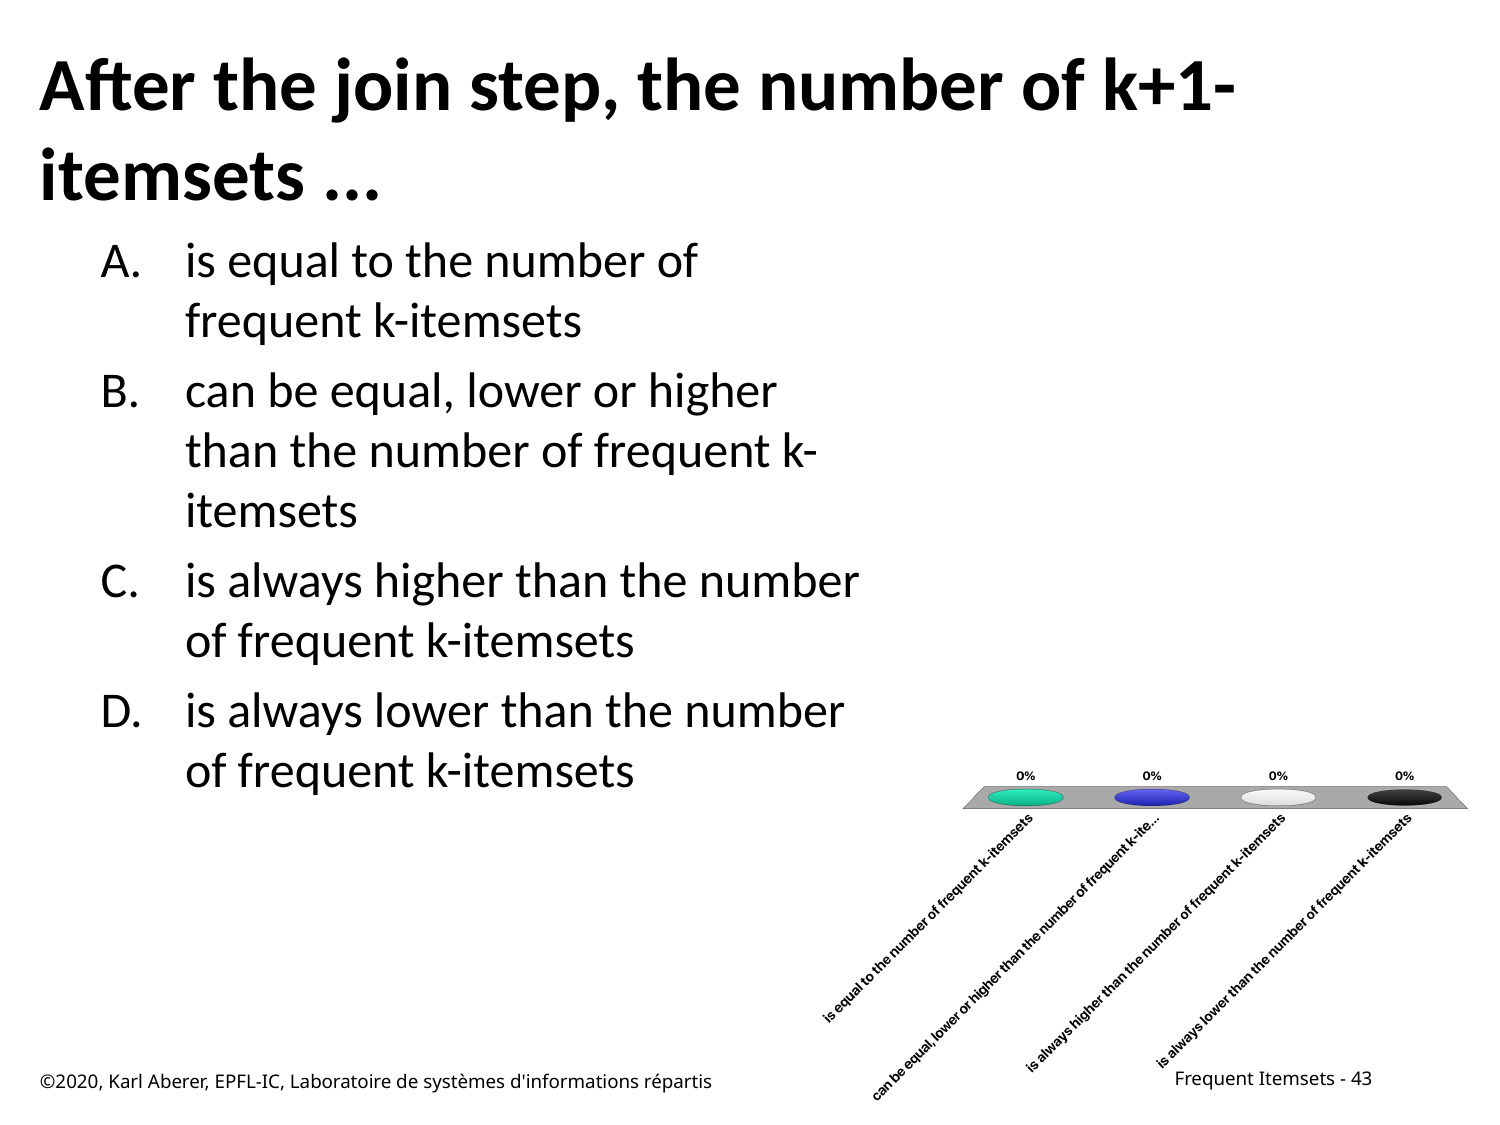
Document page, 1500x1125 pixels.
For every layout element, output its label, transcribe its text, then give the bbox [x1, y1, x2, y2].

picture [739, 262, 1490, 1107]
title After the join step, the number of k+1-itemsets ... [24, 49, 1388, 201]
footer ©2020, Karl Aberer, EPFL-IC, Laboratoire de systèmes d'informations répartis [24, 1062, 734, 1101]
list is equal to the number of frequent k-itemsets can be equal, lower or higher than the number of frequent k-itemsets is always higher than the number of frequent k-itemsets is always lower than the number of frequent k-itemsets [29, 219, 881, 1046]
